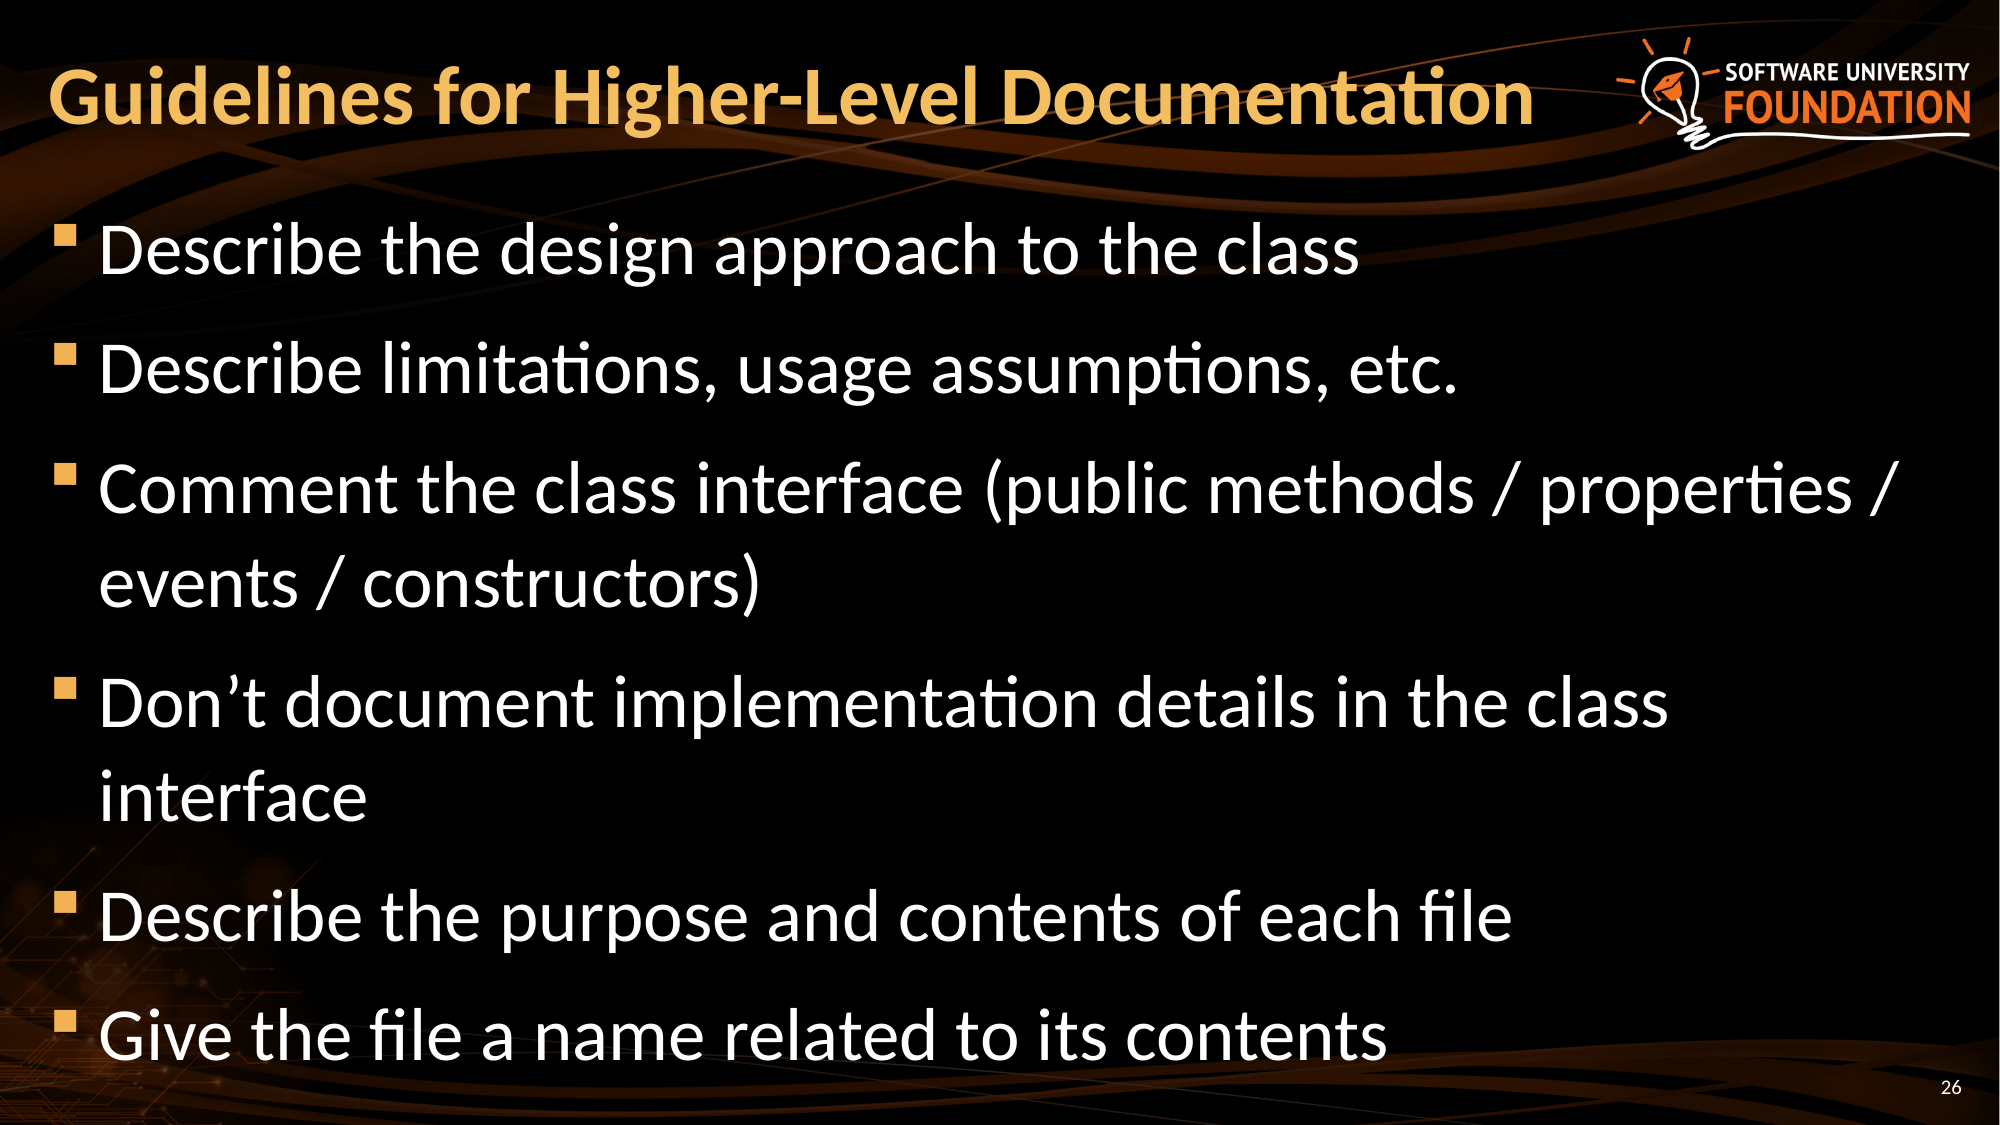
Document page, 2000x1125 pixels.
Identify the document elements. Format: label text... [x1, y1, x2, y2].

picture [0, 0, 2000, 1125]
list Describe the design approach to the class Describe limitations, usage assumptions, etc. Comment the class interface (public methods / properties / events / constructors) Don’t document implementation details in the class interface Describe the purpose and contents of each file Give the file a name related to its contents [31, 188, 1968, 1103]
title Guidelines for Higher-Level Documentation [30, 6, 1650, 189]
